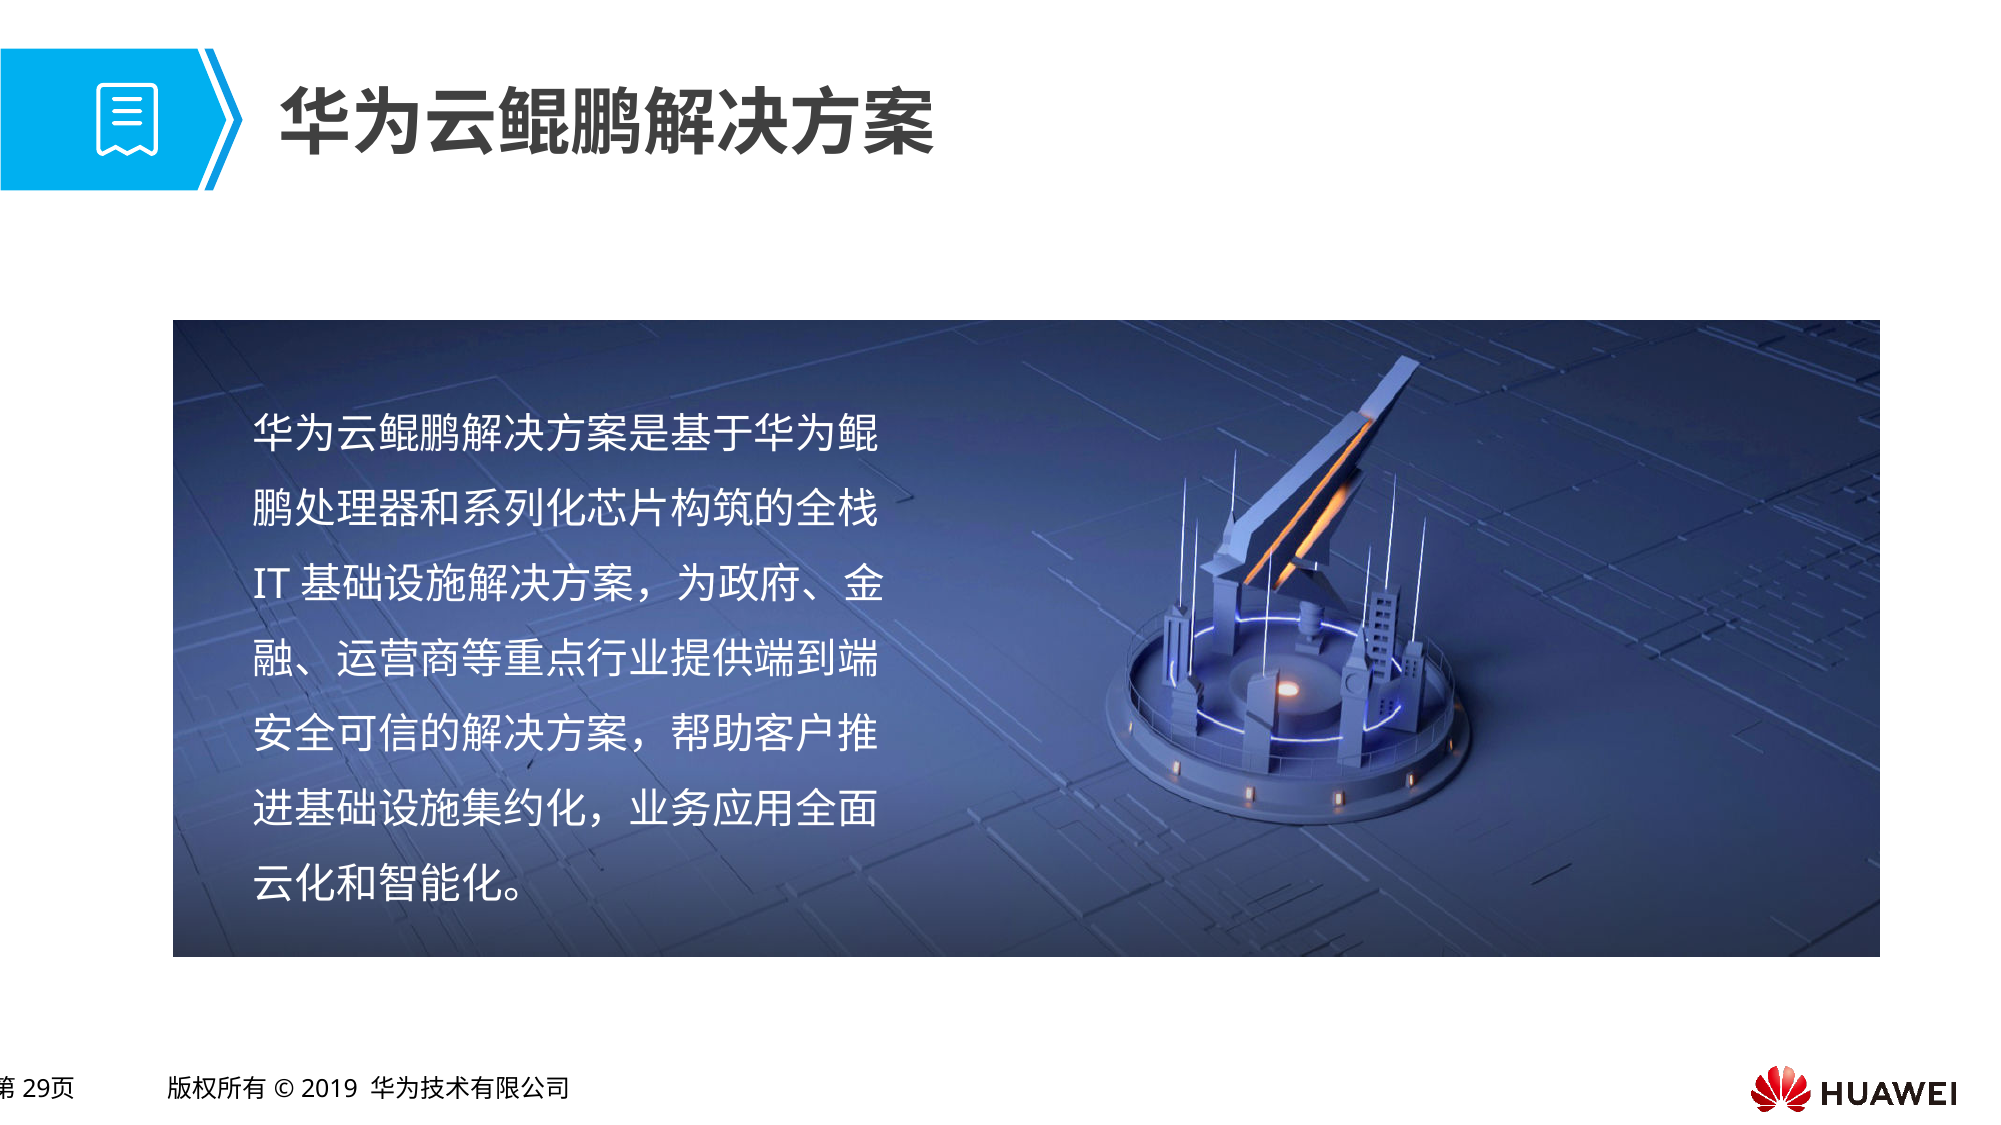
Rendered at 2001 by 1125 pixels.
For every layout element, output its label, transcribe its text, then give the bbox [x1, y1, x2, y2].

picture [172, 320, 1881, 957]
title 华为云鲲鹏解决方案 [261, 67, 1875, 173]
picture [1751, 1066, 1956, 1112]
